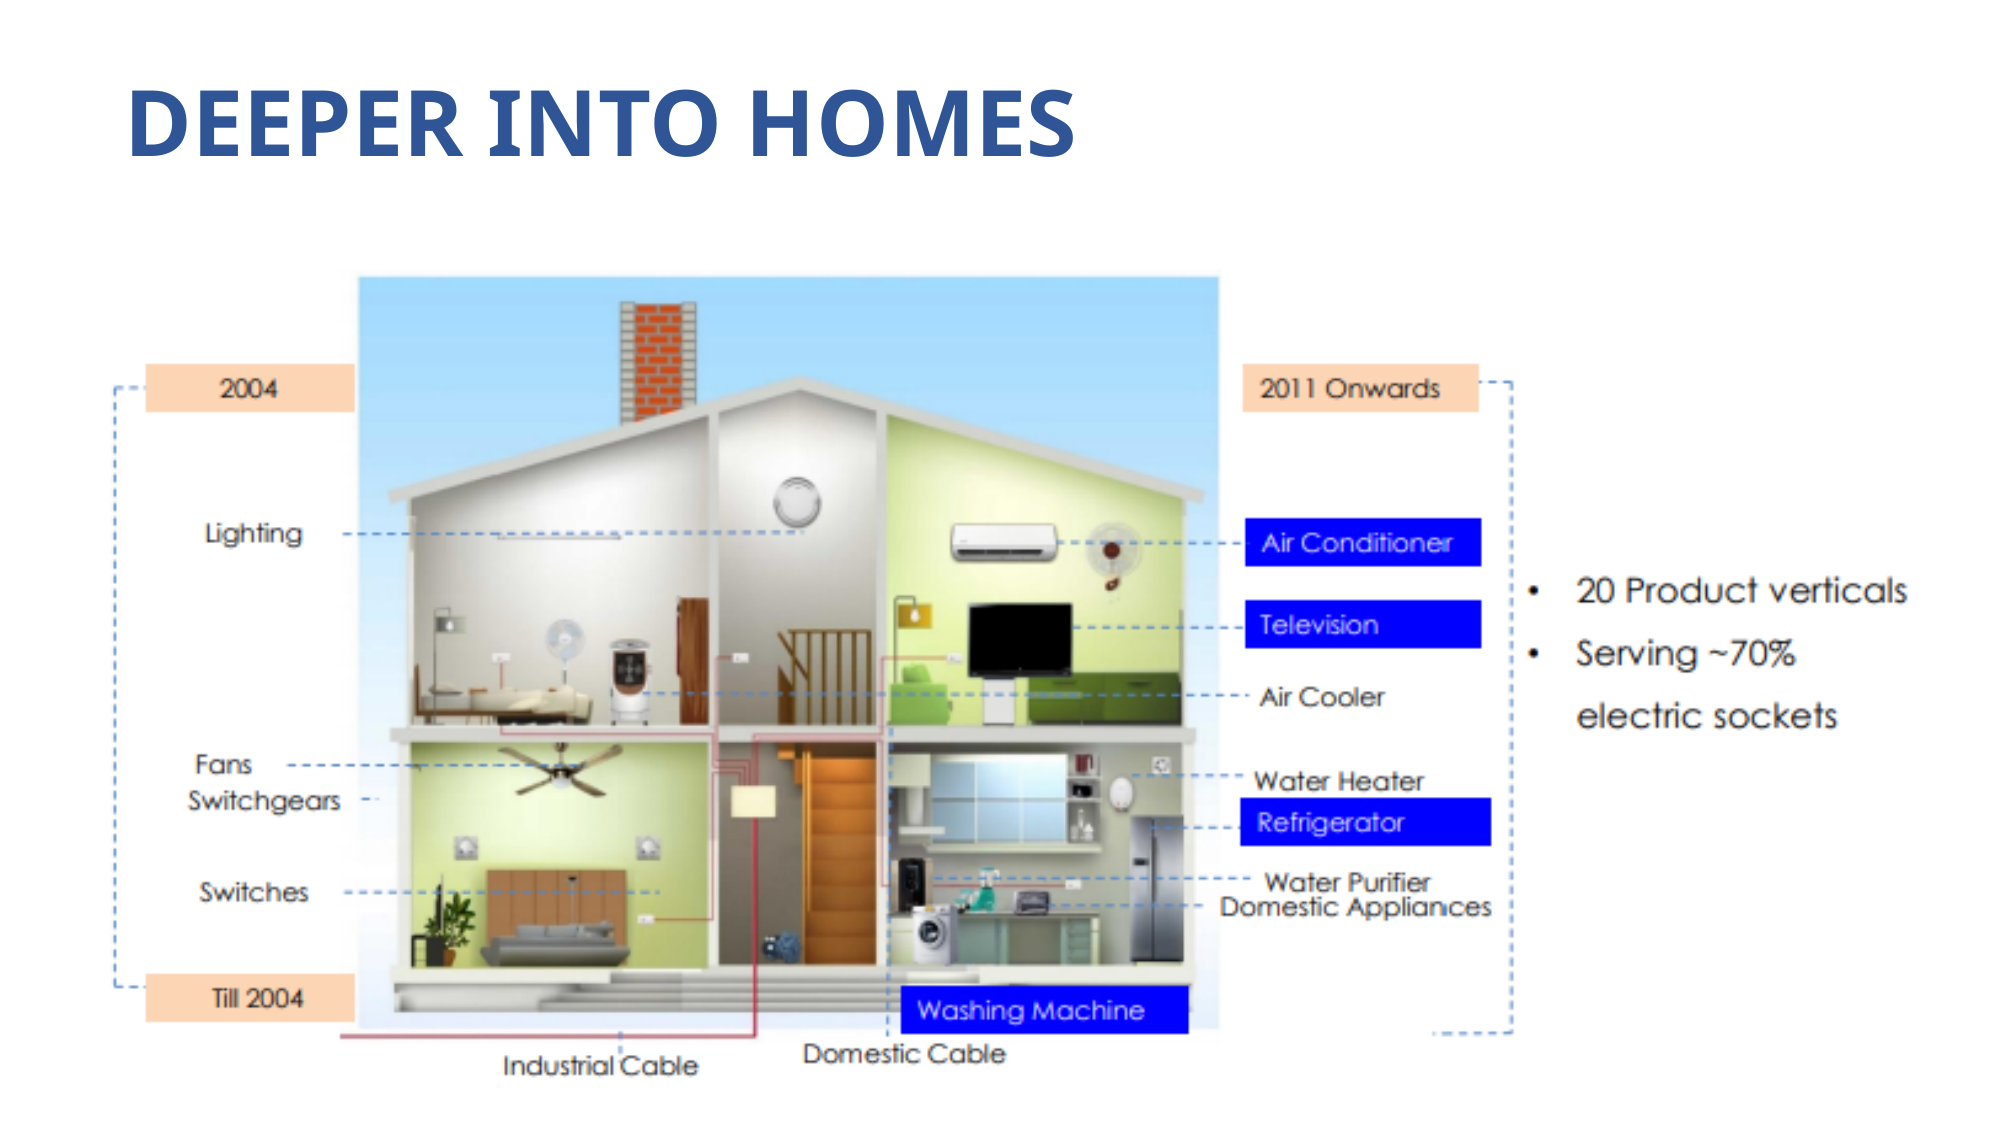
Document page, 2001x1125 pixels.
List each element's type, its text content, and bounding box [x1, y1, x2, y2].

title DEEPER INTO HOMES [109, 59, 1863, 195]
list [21, 220, 1920, 1107]
